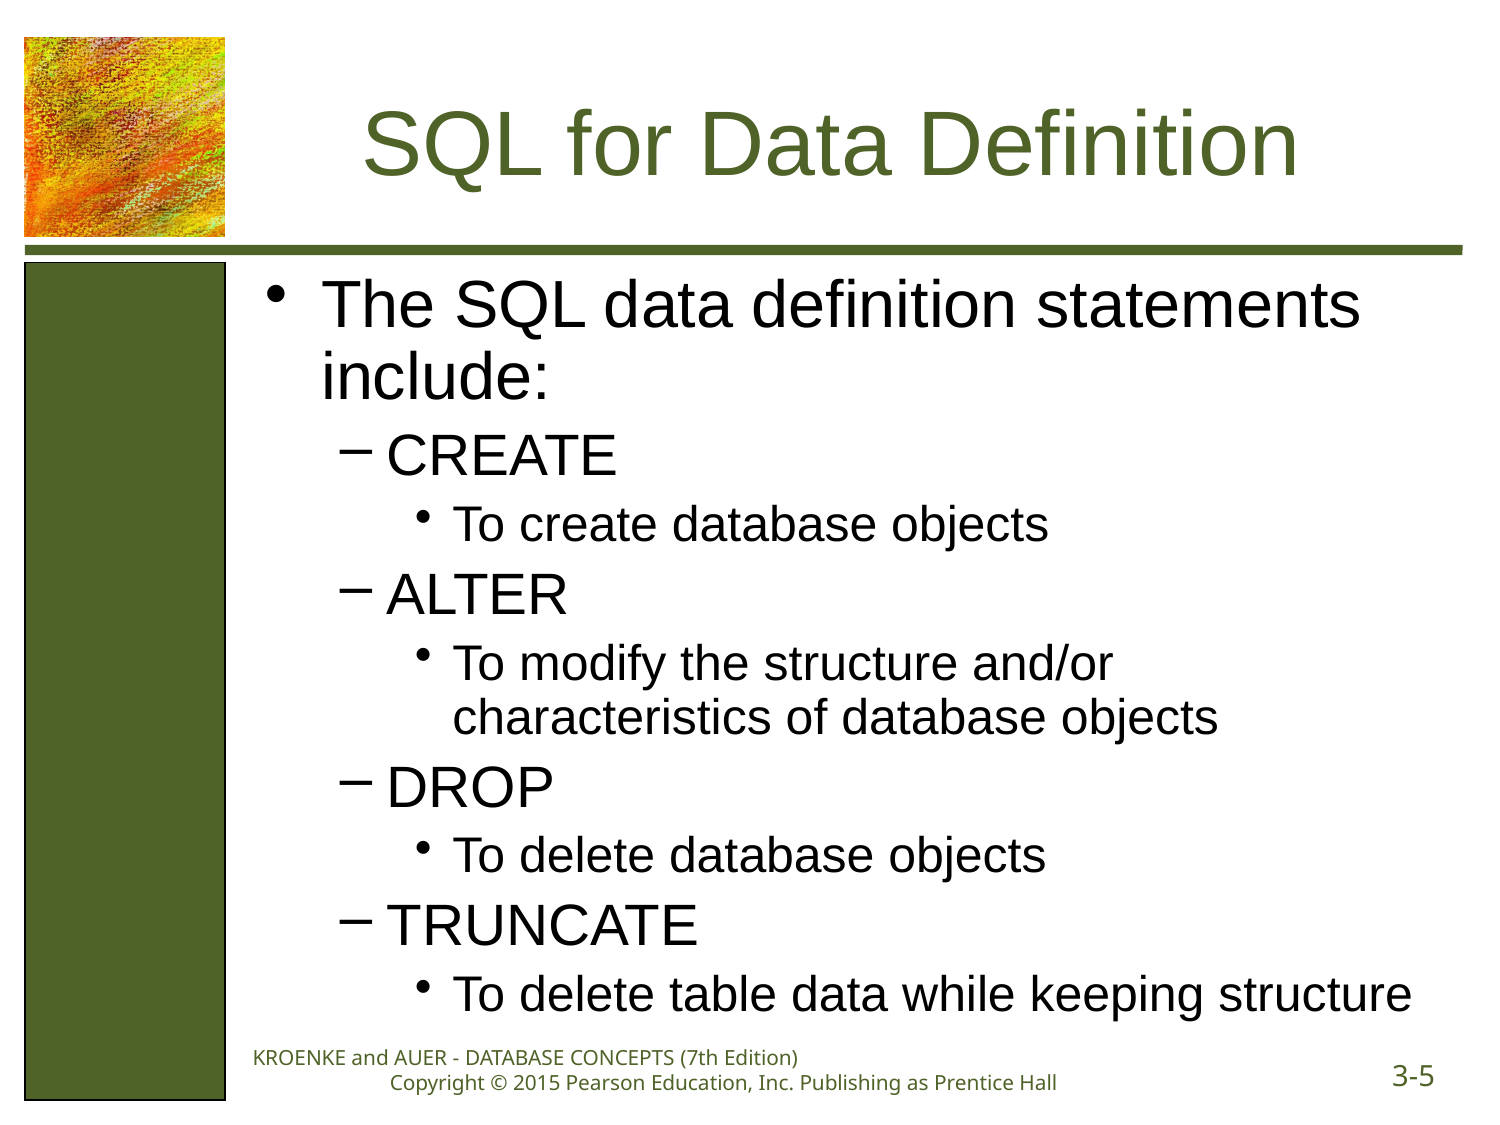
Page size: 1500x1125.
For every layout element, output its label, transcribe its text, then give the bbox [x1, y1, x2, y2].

footer KROENKE and AUER - DATABASE CONCEPTS (7th Edition) Copyright © 2015 Pearson Education, Inc. Publishing as Prentice Hall [237, 1037, 1088, 1104]
title SQL for Data Definition [237, 44, 1426, 233]
list The SQL data definition statements include: CREATE To create database objects ALTER To modify the structure and/or characteristics of database objects DROP To delete database objects TRUNCATE To delete table data while keeping structure [249, 262, 1438, 1026]
slide_number 3-5 [1287, 1049, 1451, 1103]
picture [24, 37, 225, 237]
